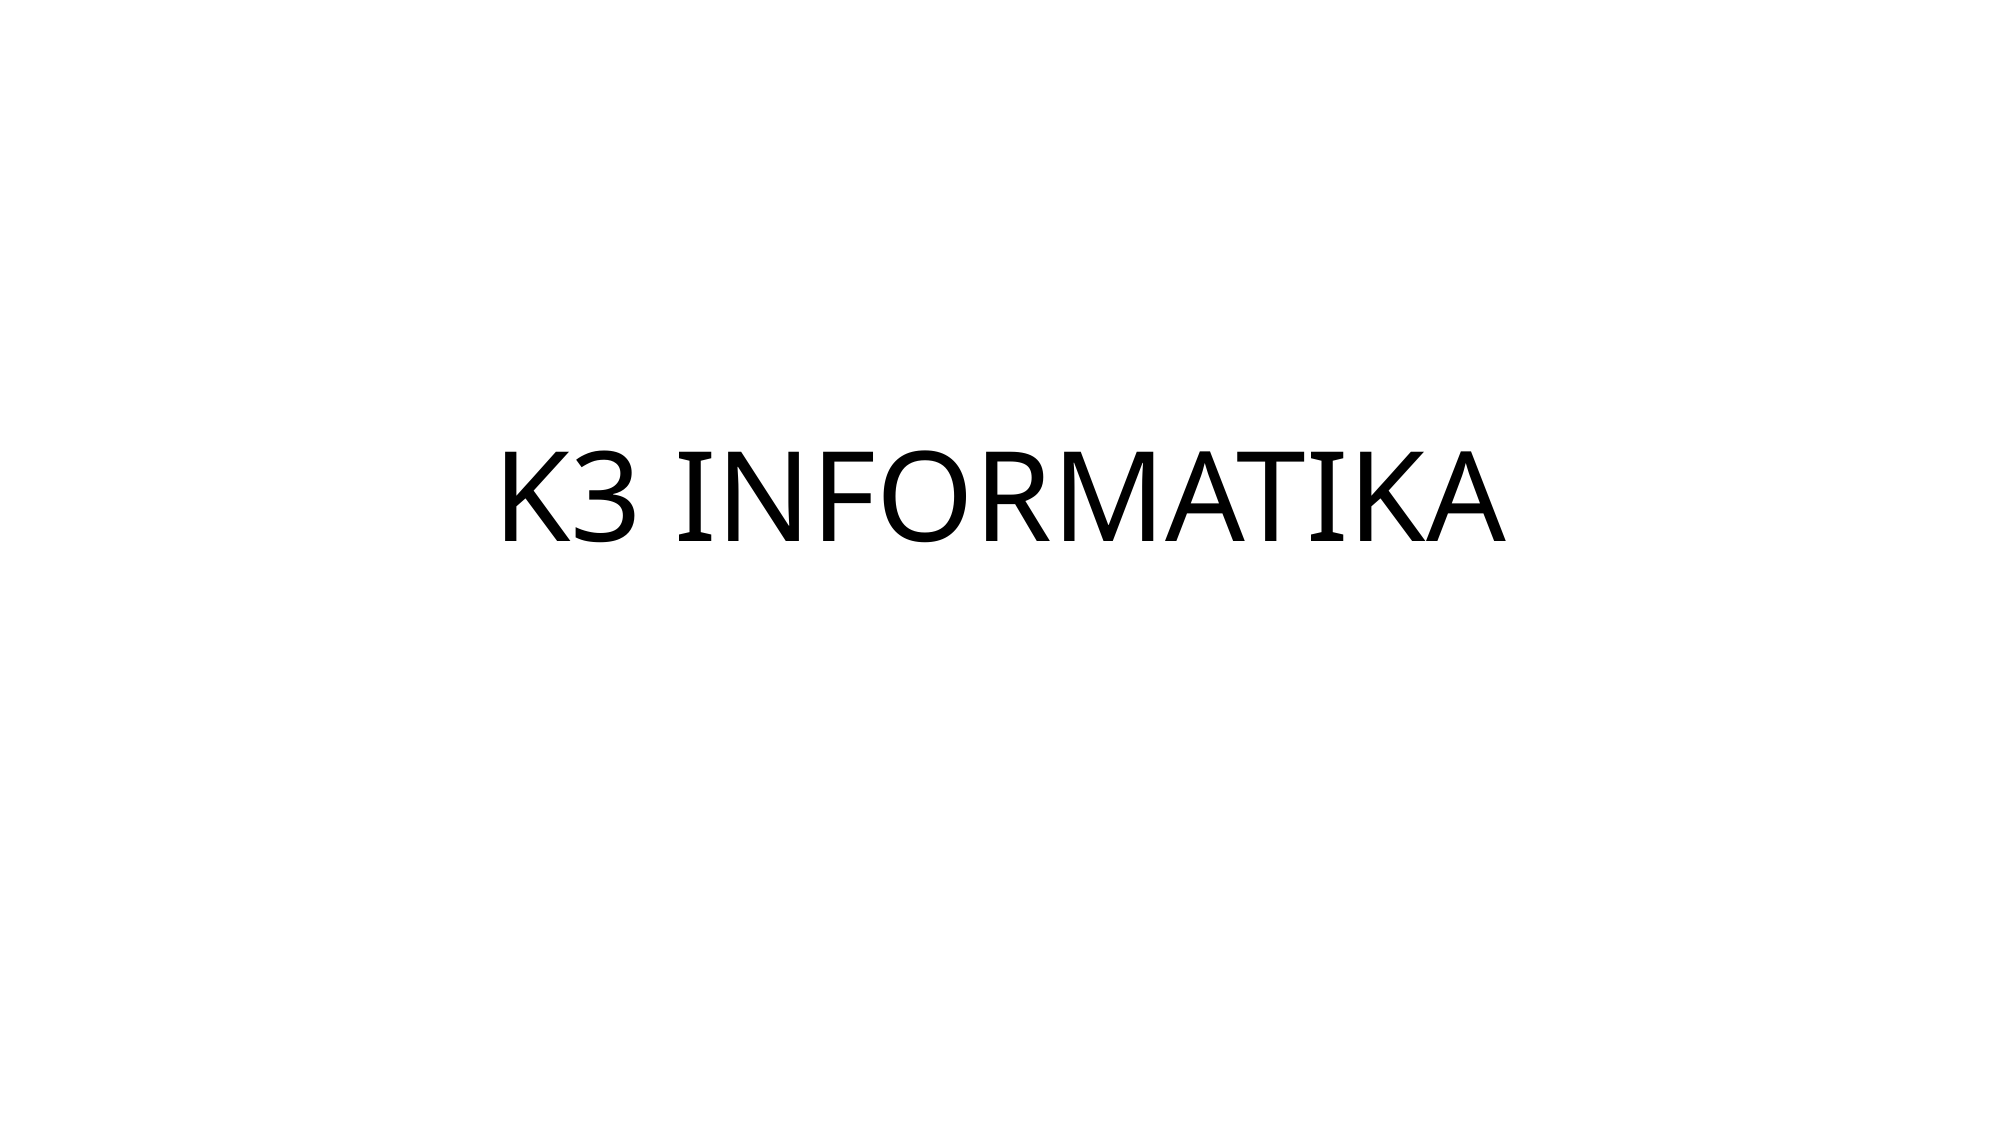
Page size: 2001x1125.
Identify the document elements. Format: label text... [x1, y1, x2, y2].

title K3 INFORMATIKA [249, 184, 1750, 576]
